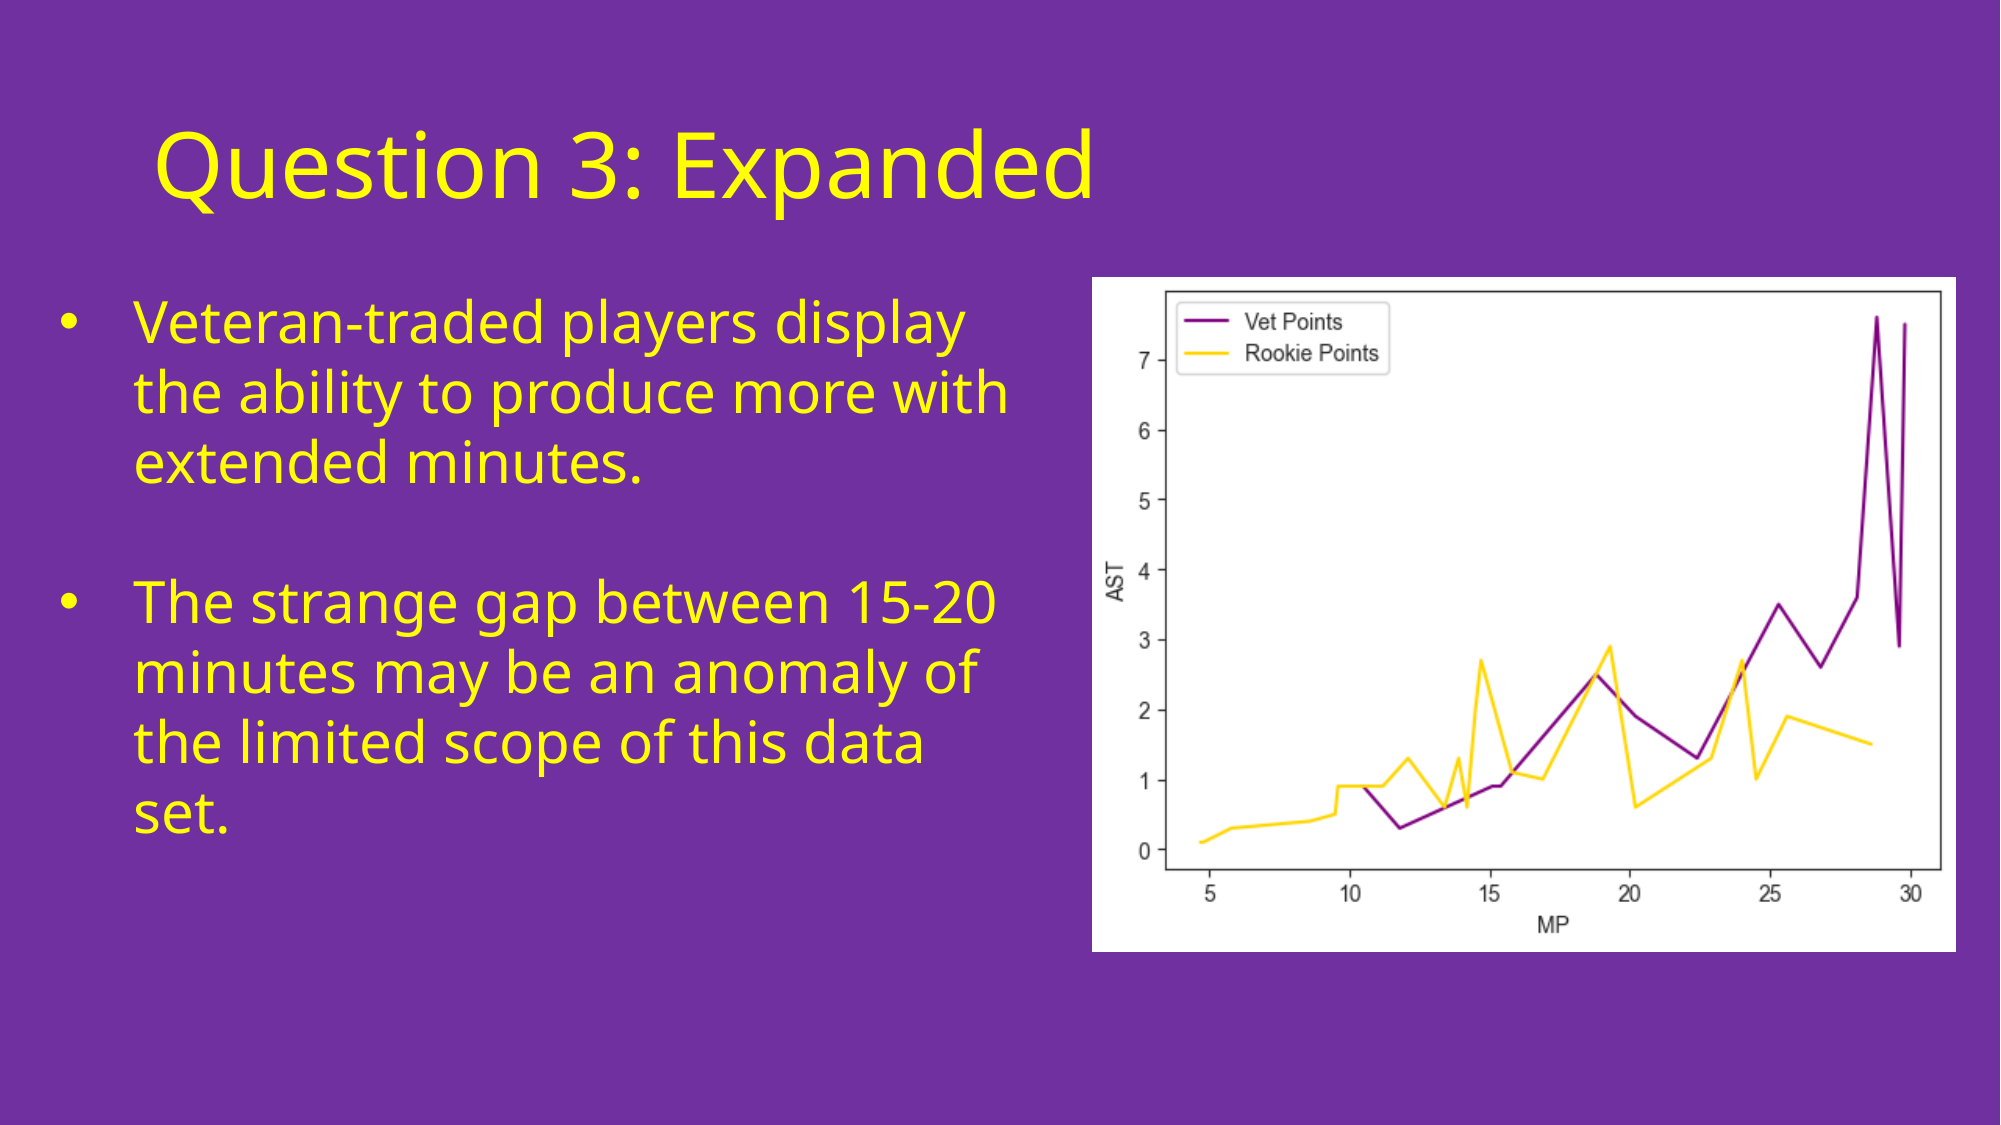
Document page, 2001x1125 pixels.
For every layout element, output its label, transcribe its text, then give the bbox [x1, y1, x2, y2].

title Question 3: Expanded [137, 59, 1863, 278]
picture [1092, 277, 1956, 952]
text_box Veteran-traded players display the ability to produce more with extended minutes. The strange gap between 15-20 minutes may be an anomaly of the limited scope of this data set. [44, 278, 1034, 853]
